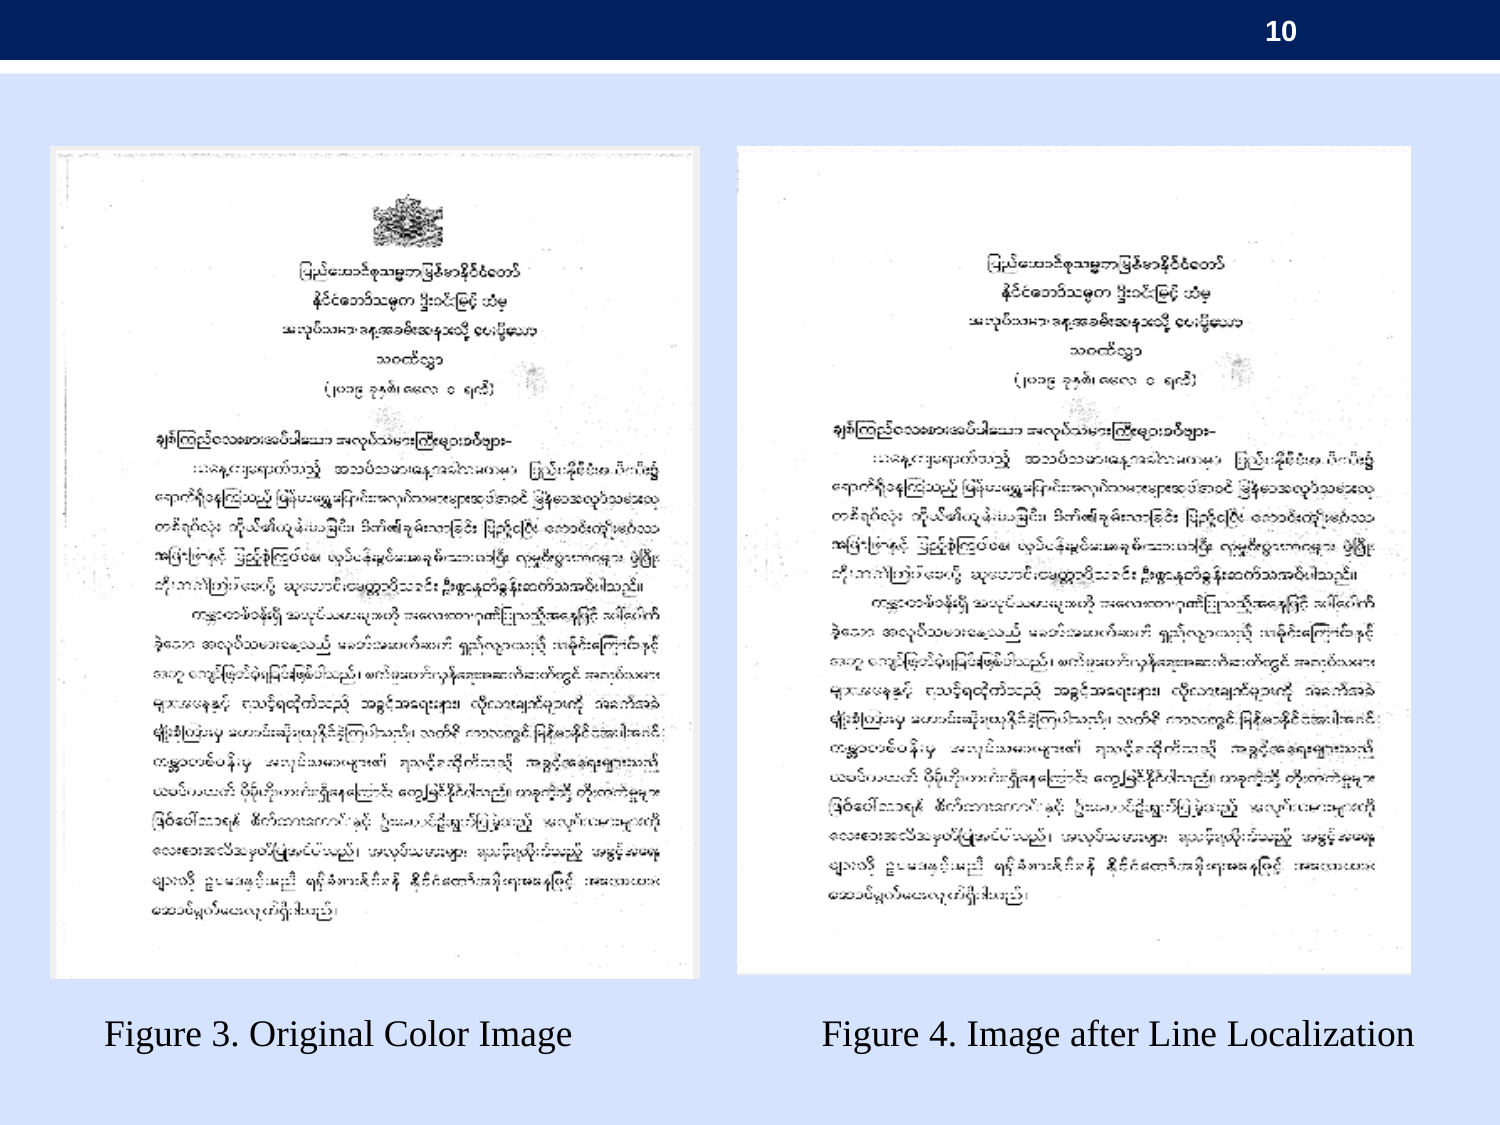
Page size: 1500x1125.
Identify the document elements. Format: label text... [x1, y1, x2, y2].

text_box Figure 4. Image after Line Localization [806, 1001, 1431, 1062]
picture [49, 145, 701, 980]
slide_number 10 [1250, 3, 1425, 57]
picture [737, 145, 1411, 976]
text_box Figure 3. Original Color Image [89, 1001, 598, 1062]
